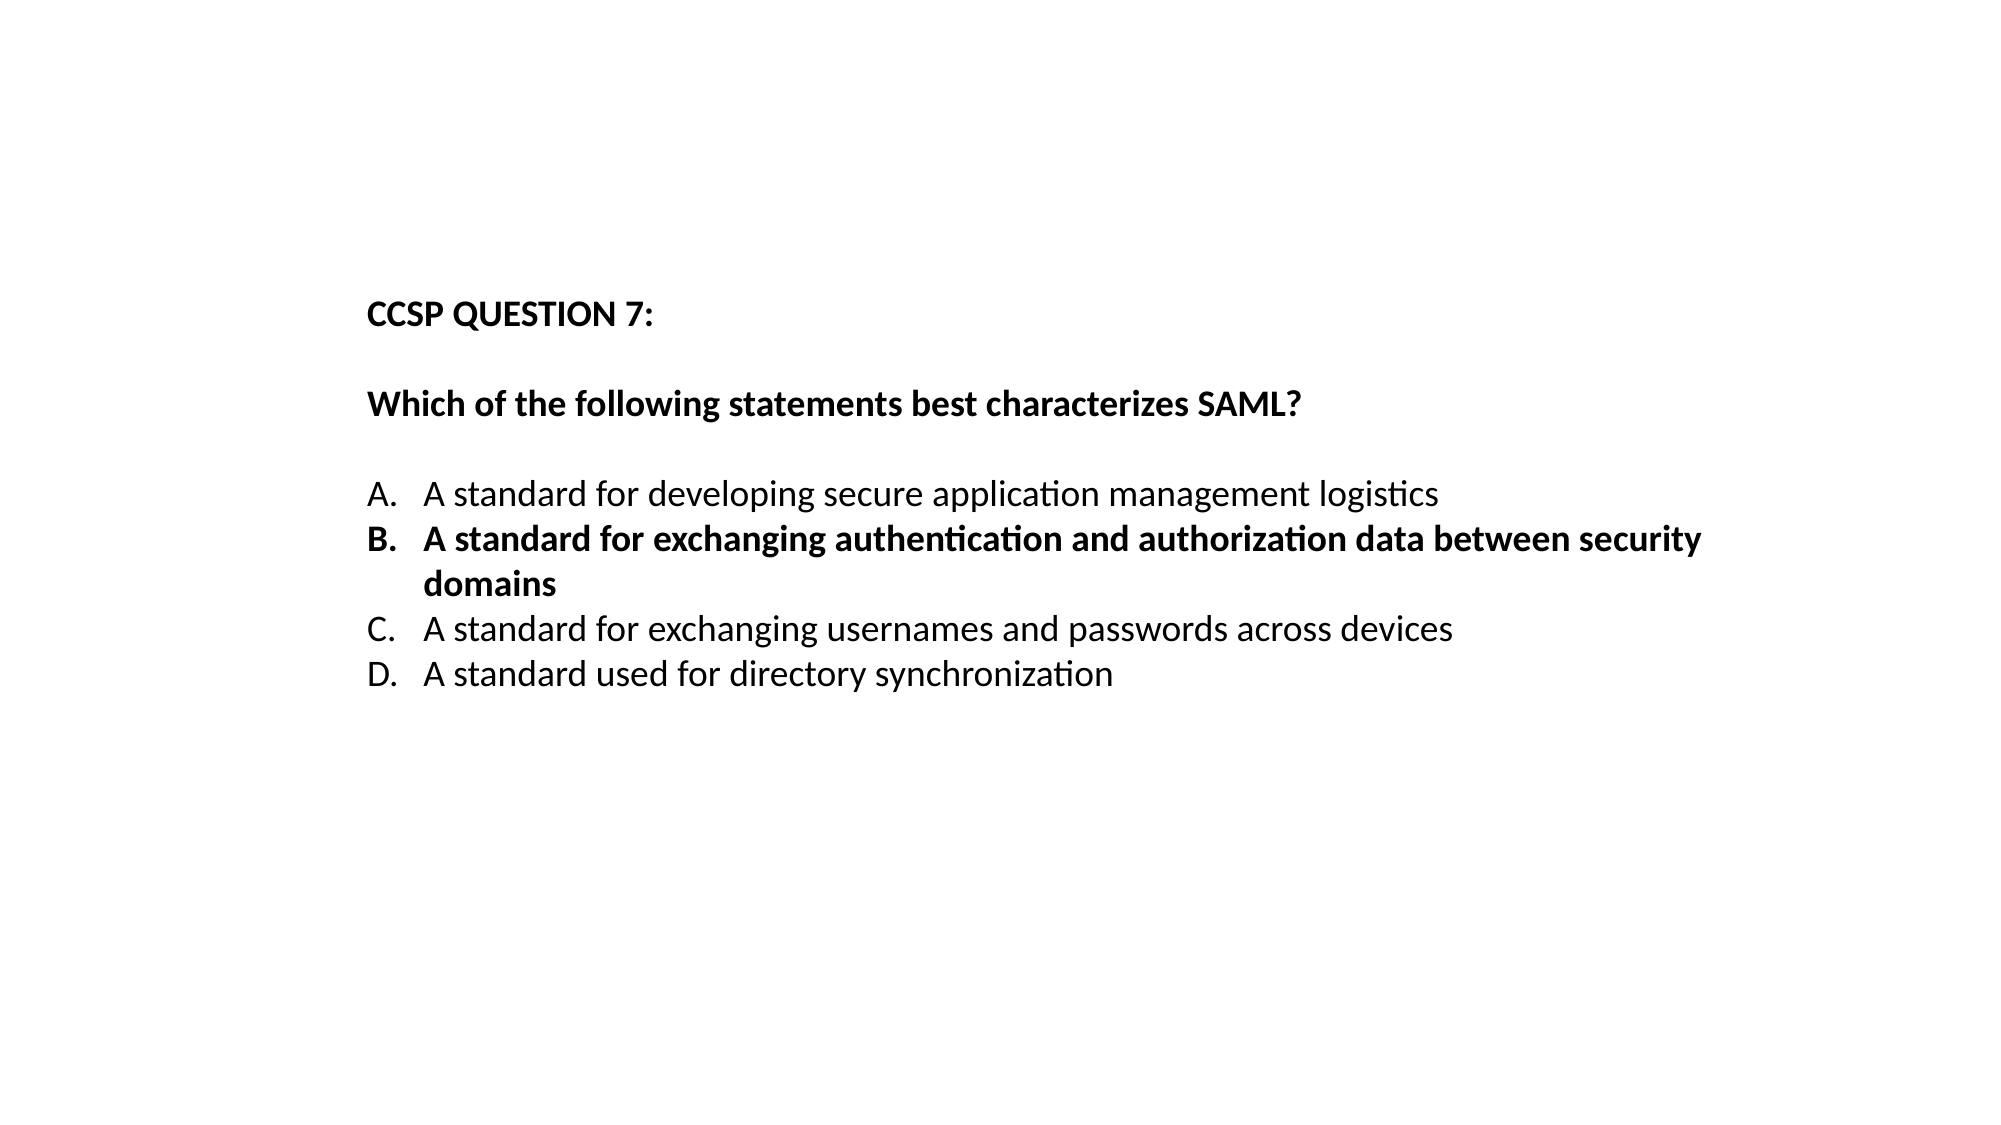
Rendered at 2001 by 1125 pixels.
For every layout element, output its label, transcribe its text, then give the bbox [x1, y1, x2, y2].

text_box CCSP QUESTION 7: Which of the following statements best characterizes SAML? A standard for developing secure application management logistics A standard for exchanging authentication and authorization data between security domains A standard for exchanging usernames and passwords across devices A standard used for directory synchronization [352, 281, 1752, 702]
